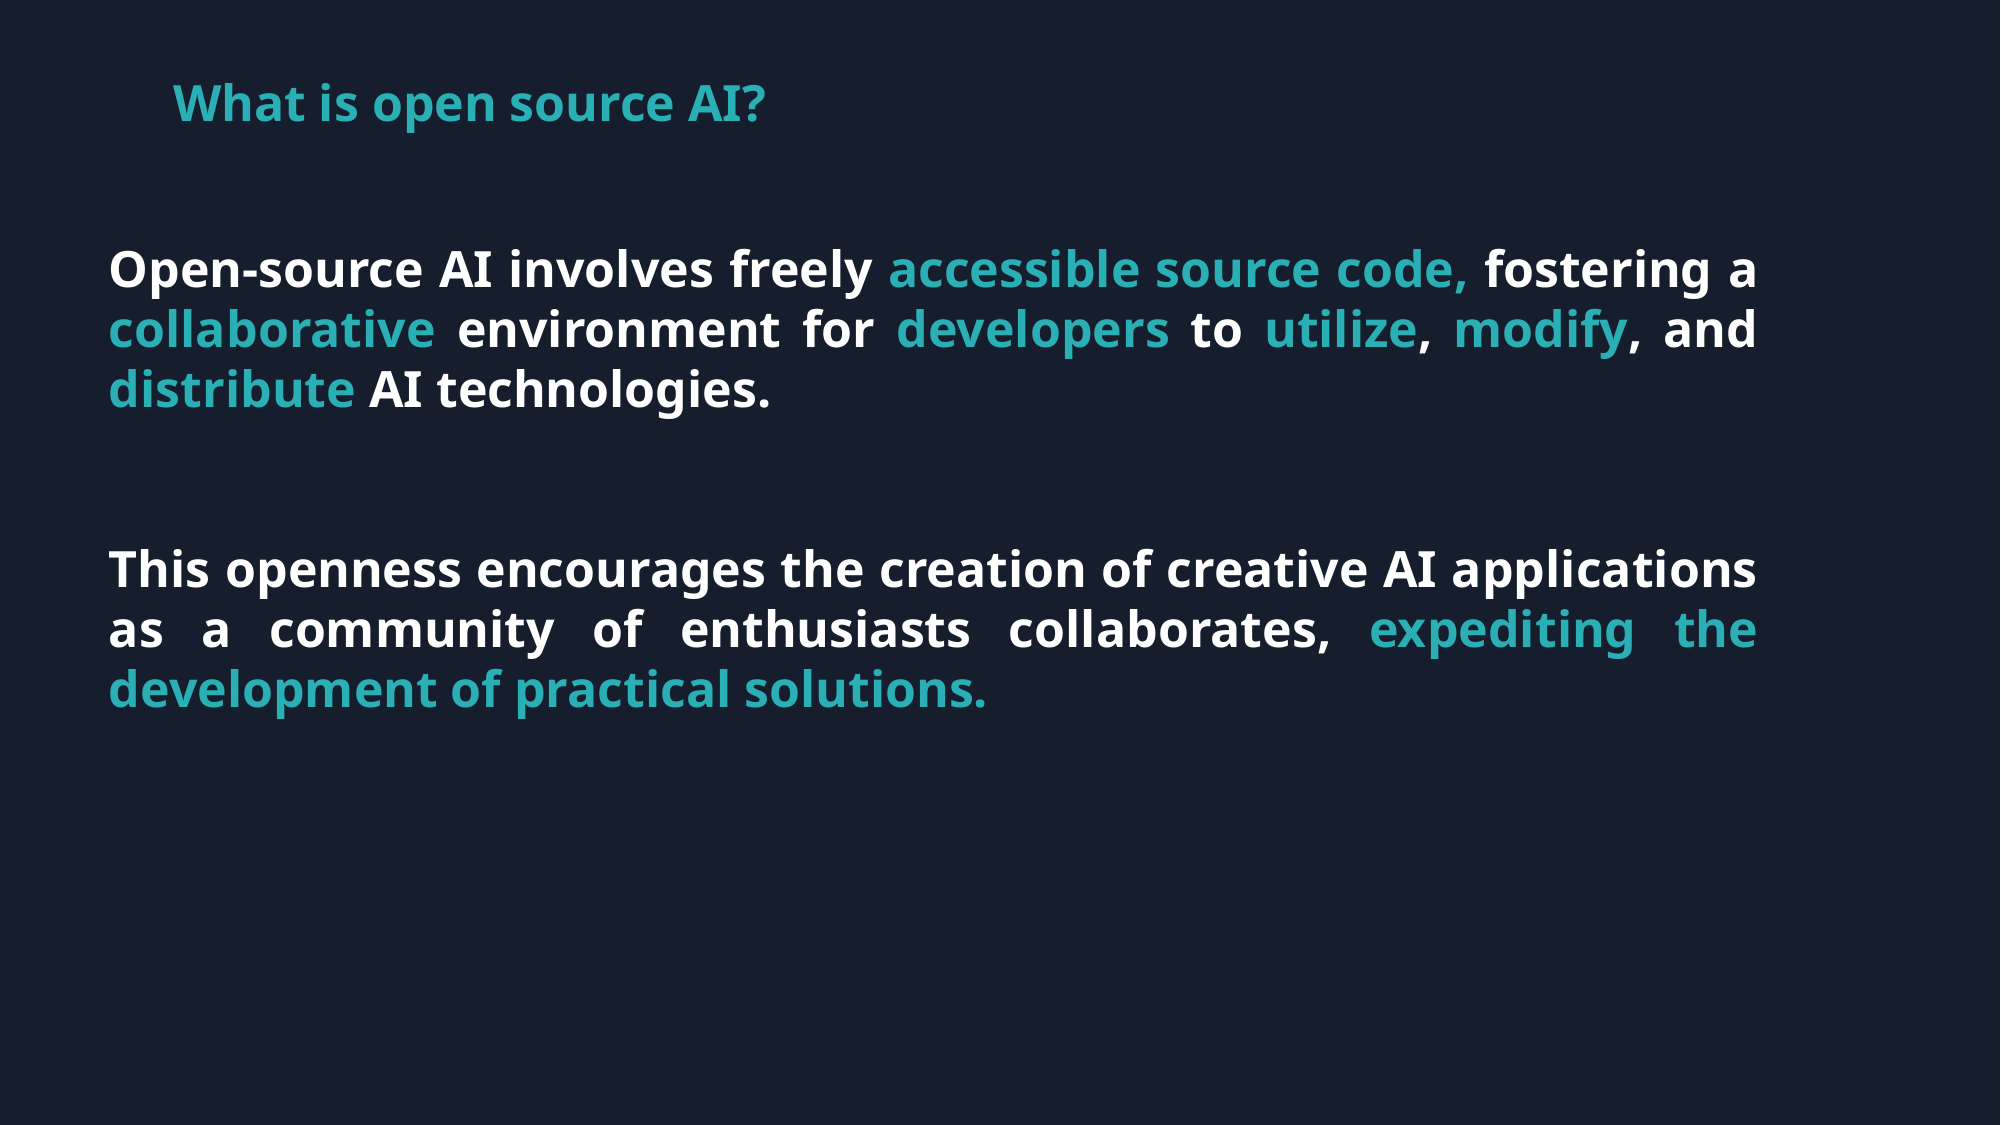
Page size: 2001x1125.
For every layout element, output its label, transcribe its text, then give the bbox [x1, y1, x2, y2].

text_box Open-source AI involves freely accessible source code, fostering a collaborative environment for developers to utilize, modify, and distribute AI technologies. This openness encourages the creation of creative AI applications as a community of enthusiasts collaborates, expediting the development of practical solutions. [94, 230, 1774, 726]
text_box What is open source AI? [158, 64, 782, 140]
